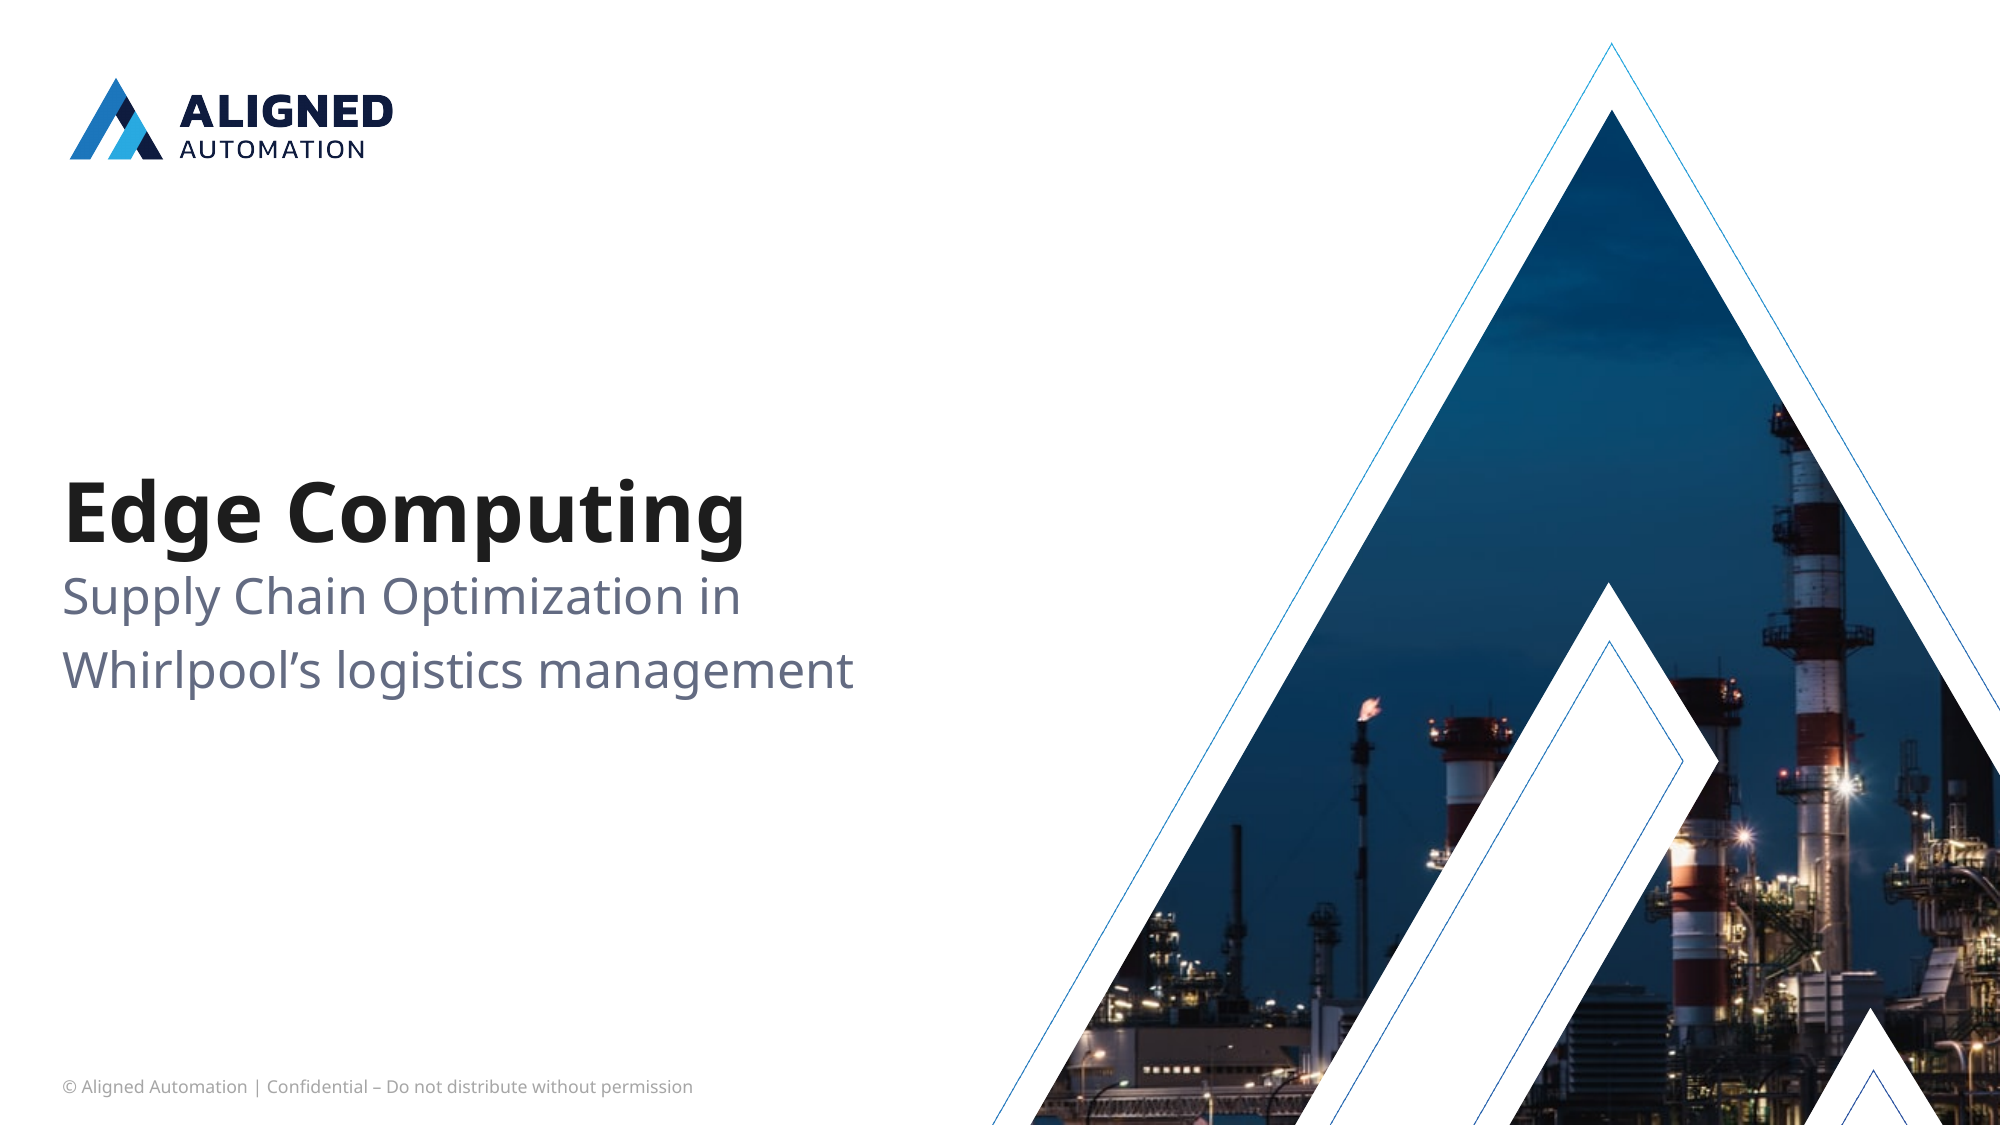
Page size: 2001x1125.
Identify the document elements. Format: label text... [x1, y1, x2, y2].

list Supply Chain Optimization in Whirlpool’s logistics management [62, 570, 1030, 664]
list Edge Computing [62, 404, 1030, 562]
picture [967, 42, 2000, 1125]
picture [62, 63, 400, 174]
